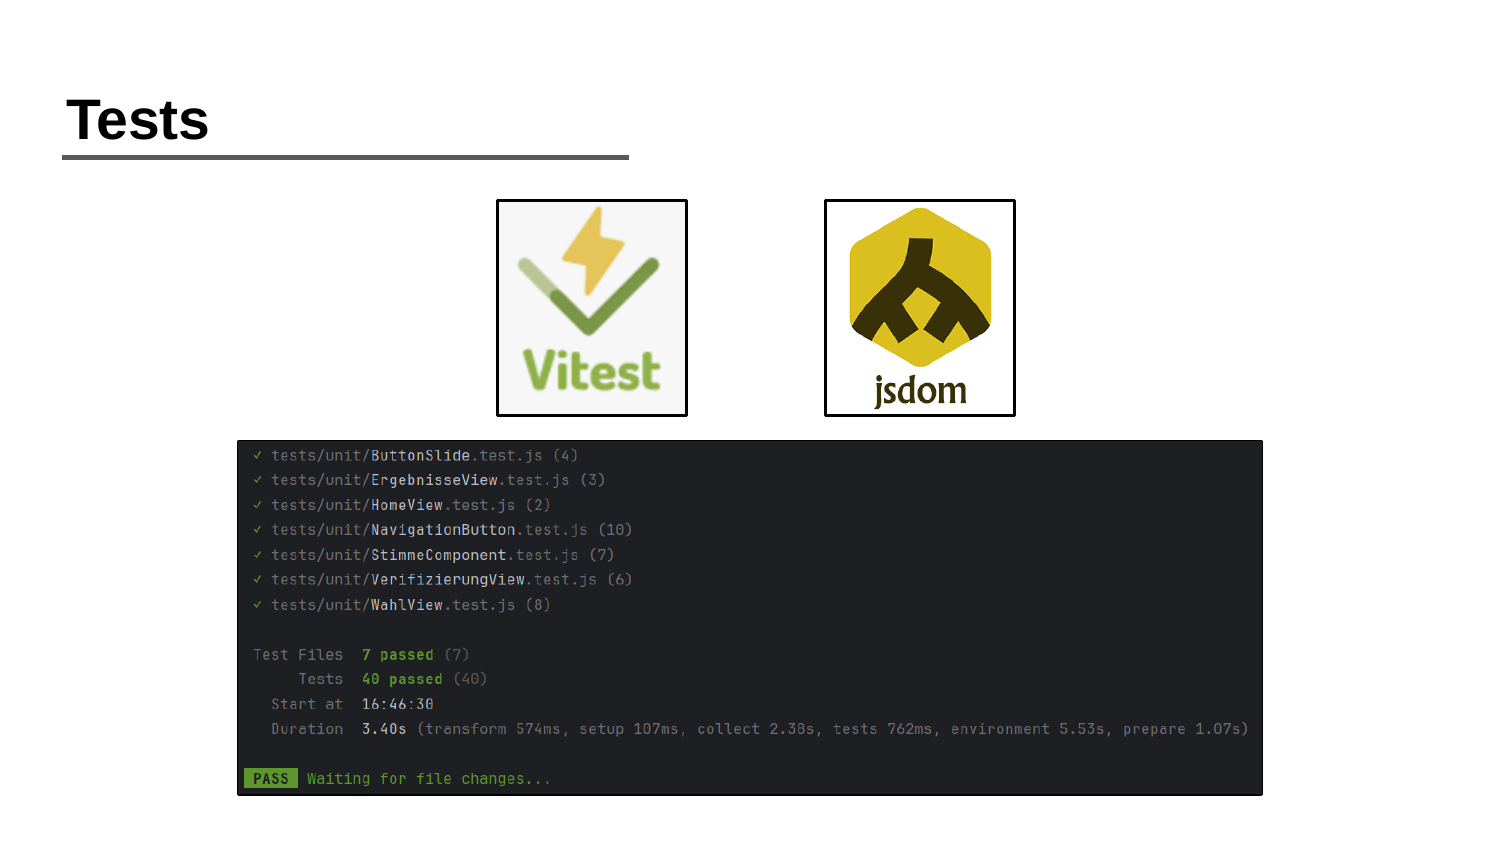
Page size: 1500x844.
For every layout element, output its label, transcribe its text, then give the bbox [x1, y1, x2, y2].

title Tests [51, 72, 1449, 167]
picture [238, 441, 1262, 795]
picture [785, 199, 1056, 416]
picture [497, 199, 687, 416]
